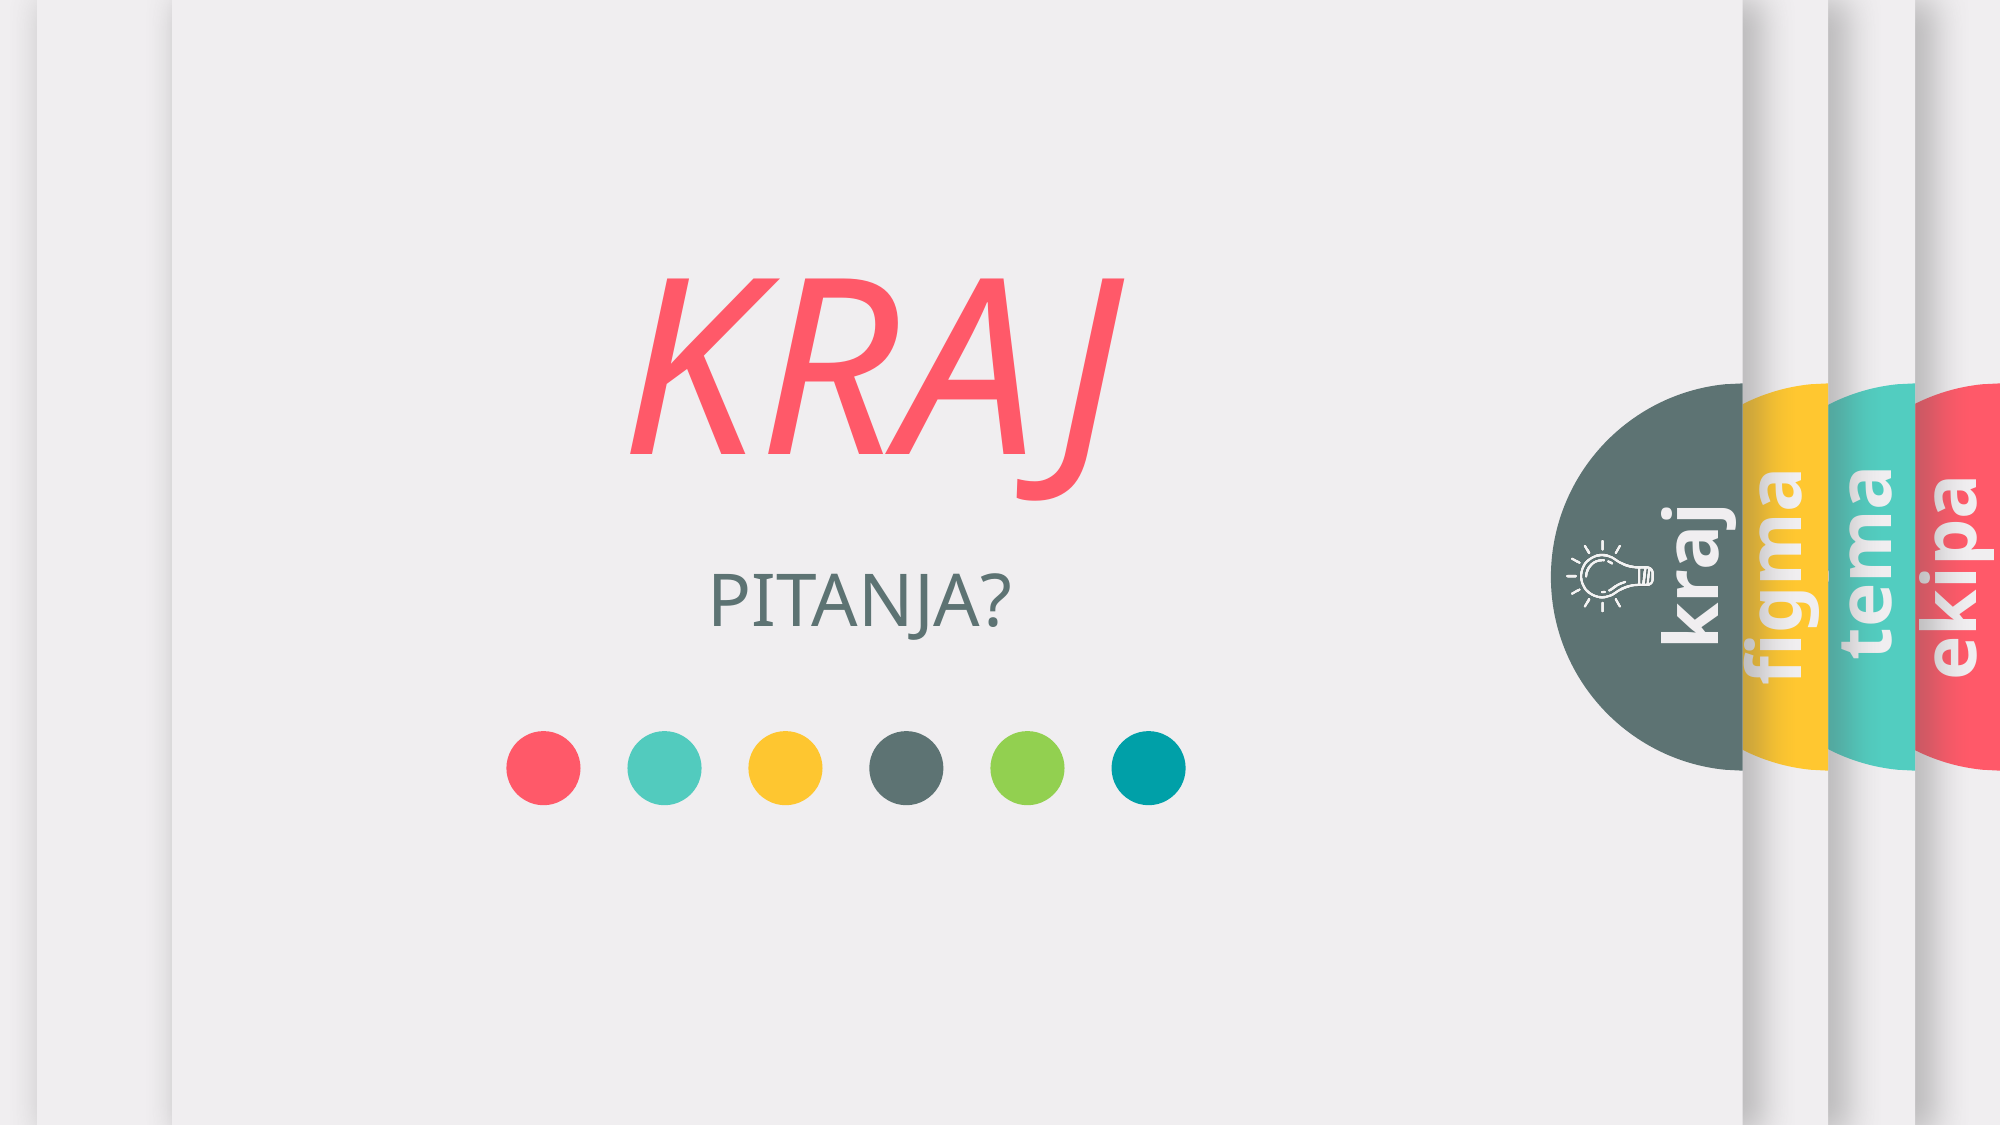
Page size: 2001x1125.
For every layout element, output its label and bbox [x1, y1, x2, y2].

text_box [37, 0, 172, 1125]
text_box [0, 0, 37, 1125]
text_box [1743, 0, 1829, 1125]
text_box [172, 0, 1743, 1125]
text_box [1916, 0, 2000, 1125]
text_box [506, 731, 1186, 806]
text_box [1829, 0, 1916, 1125]
